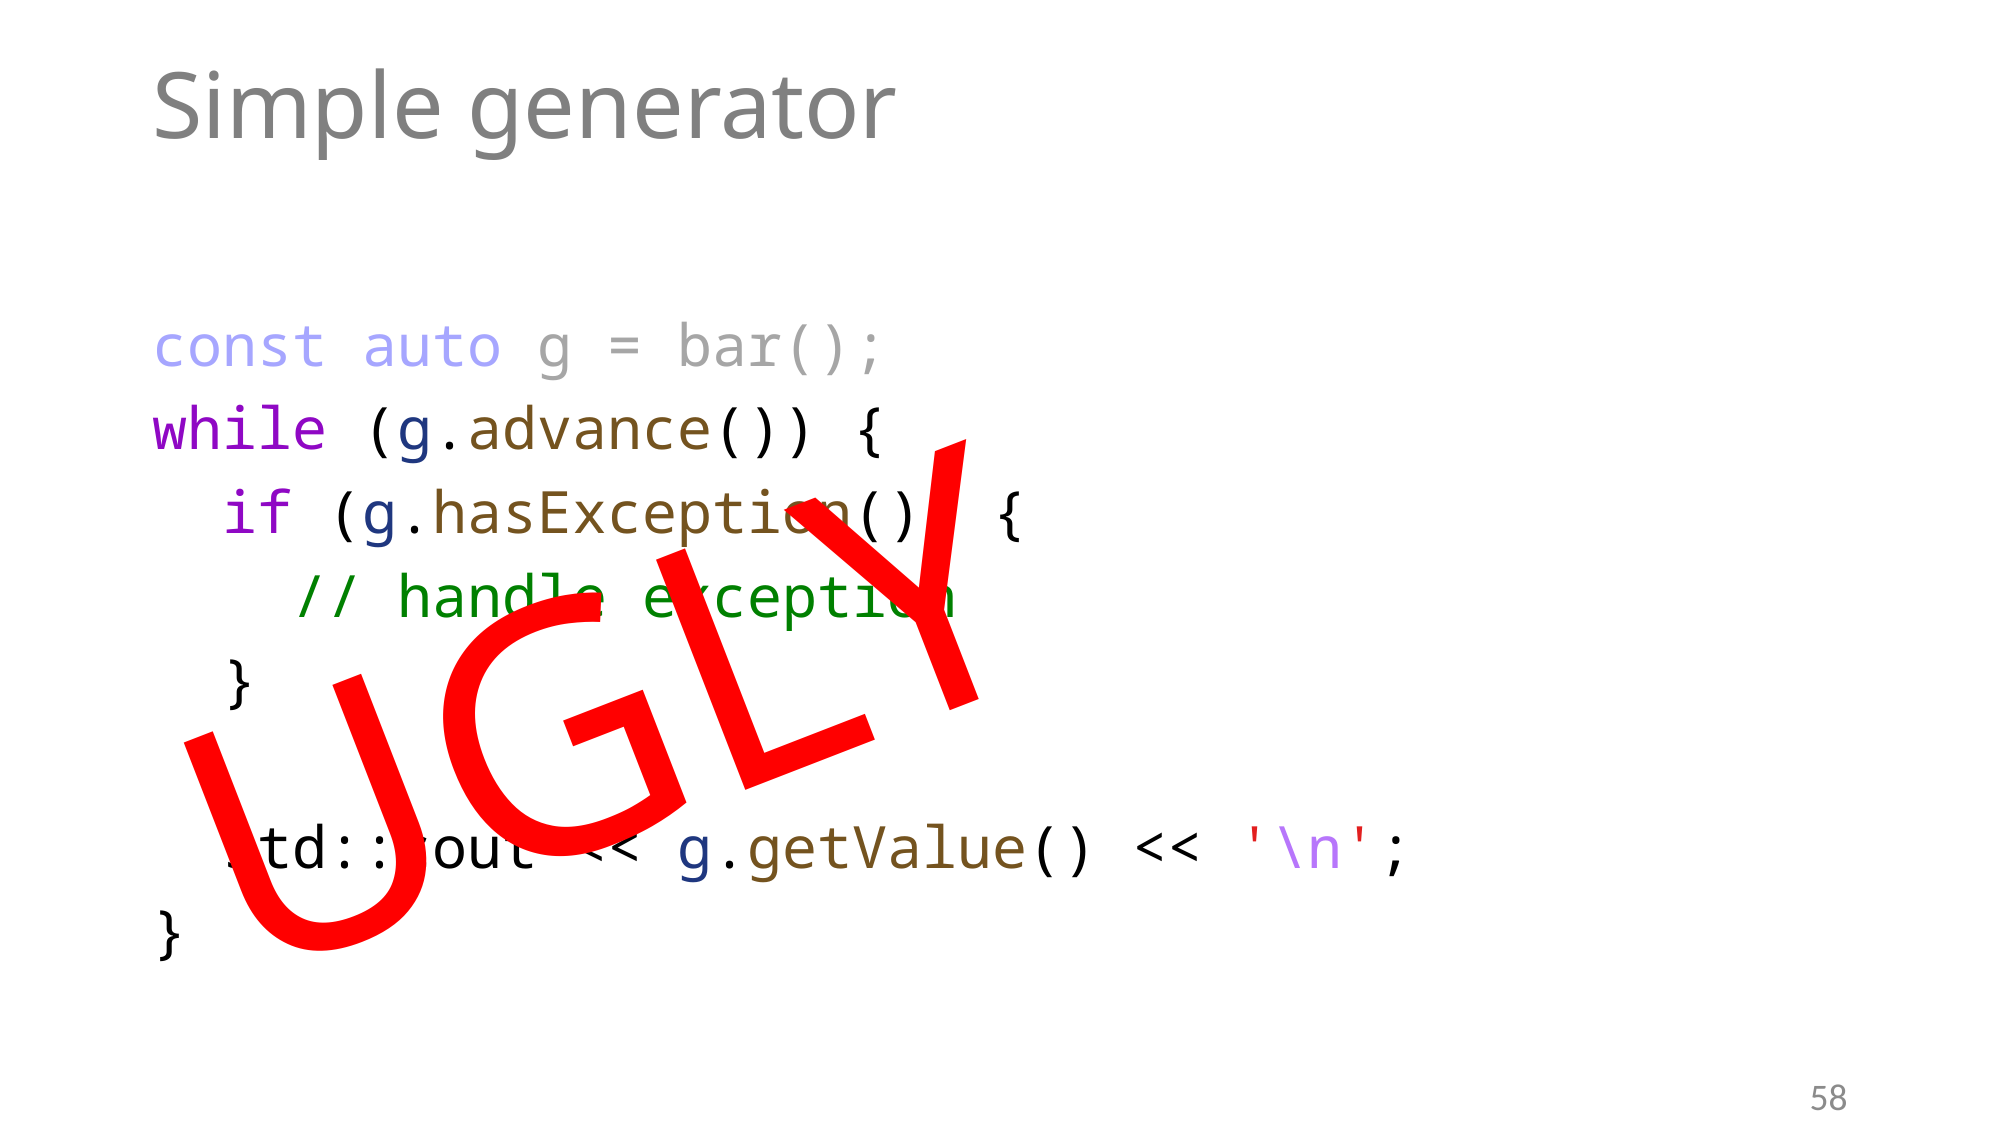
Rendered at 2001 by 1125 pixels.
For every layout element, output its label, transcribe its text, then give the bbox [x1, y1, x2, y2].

slide_number 58 [1412, 1065, 1863, 1125]
text_box UGLY [102, 321, 1128, 1061]
list const auto g = bar(); while (g.advance()) { if (g.hasException()) { // handle exception } std::cout << g.getValue() << '\n'; } [137, 217, 1863, 1066]
title Simple generator [137, 0, 1863, 217]
